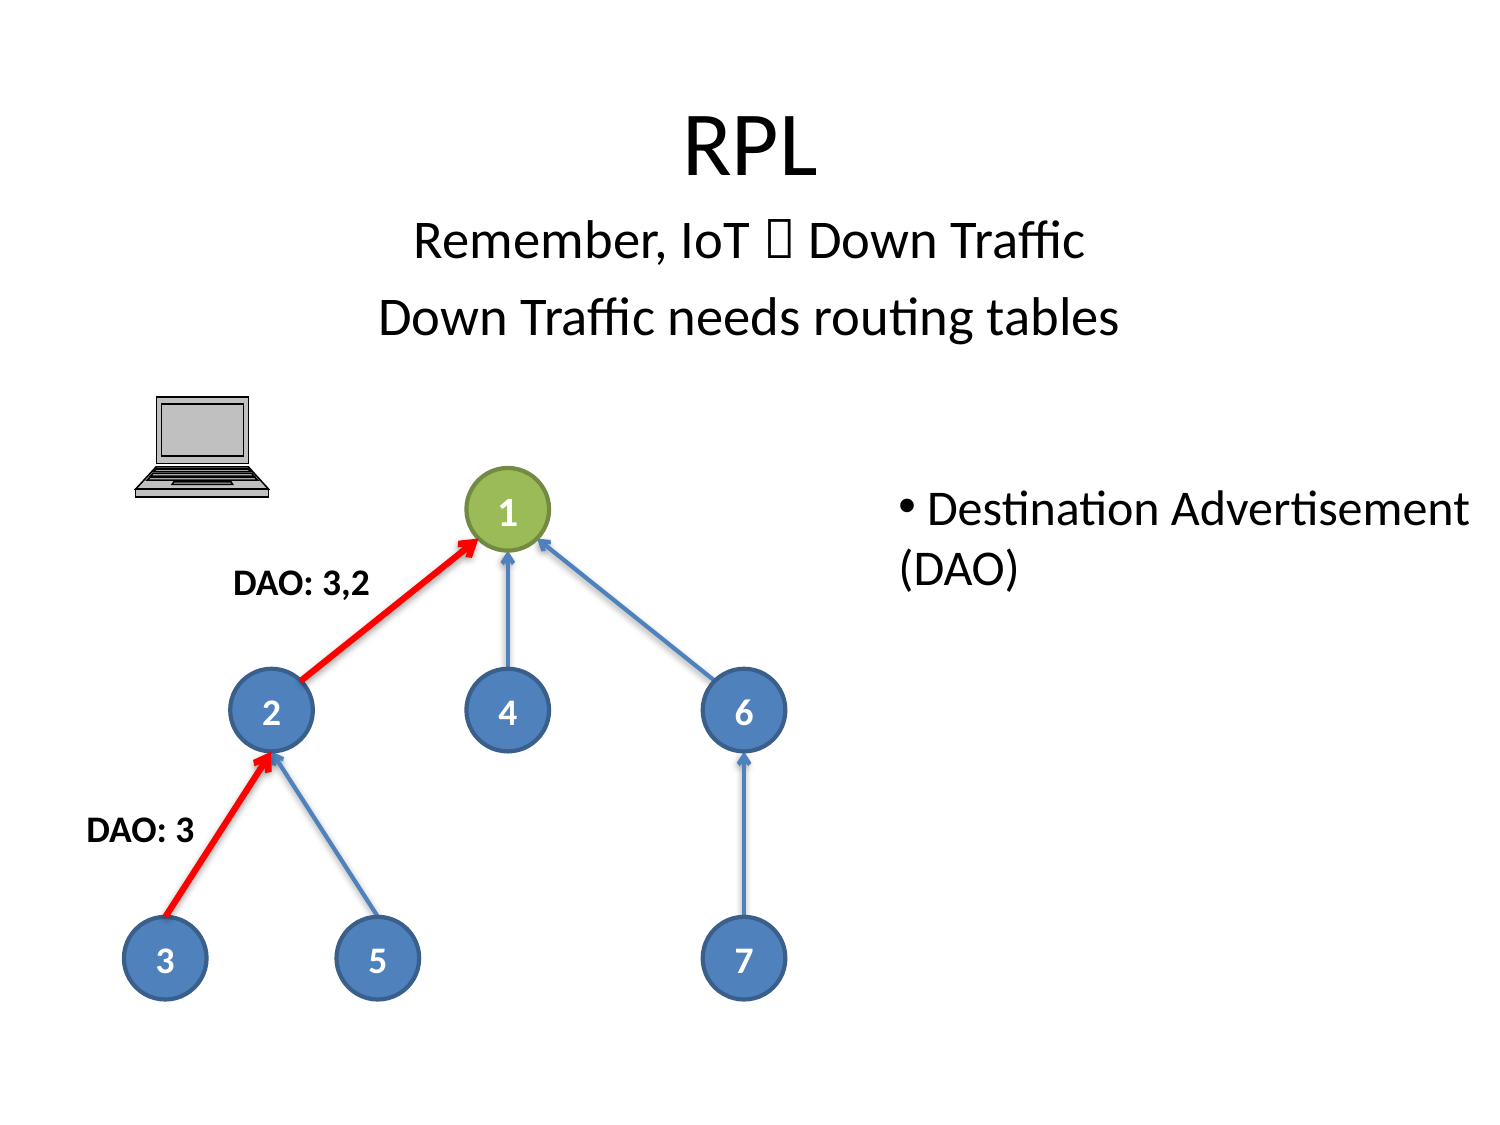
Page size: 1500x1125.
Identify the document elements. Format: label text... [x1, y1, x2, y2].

text_box 6 [700, 666, 788, 754]
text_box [300, 538, 479, 682]
text_box 3 [121, 915, 209, 1002]
text_box [135, 466, 269, 498]
text_box Remember, IoT  Down Traffic Down Traffic needs routing tables [74, 196, 1425, 355]
text_box 5 [334, 915, 422, 1002]
text_box DAO: 3 [71, 797, 159, 857]
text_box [274, 751, 379, 917]
text_box DAO: 3,2 [218, 550, 295, 611]
title RPL [75, 45, 1425, 196]
text_box [156, 397, 249, 464]
text_box 4 [464, 666, 552, 754]
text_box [164, 751, 272, 917]
text_box 2 [228, 666, 315, 749]
text_box 1 [464, 465, 552, 553]
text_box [536, 538, 716, 682]
text_box Destination Advertisement (DAO) [883, 467, 1486, 603]
text_box 7 [700, 914, 788, 1002]
